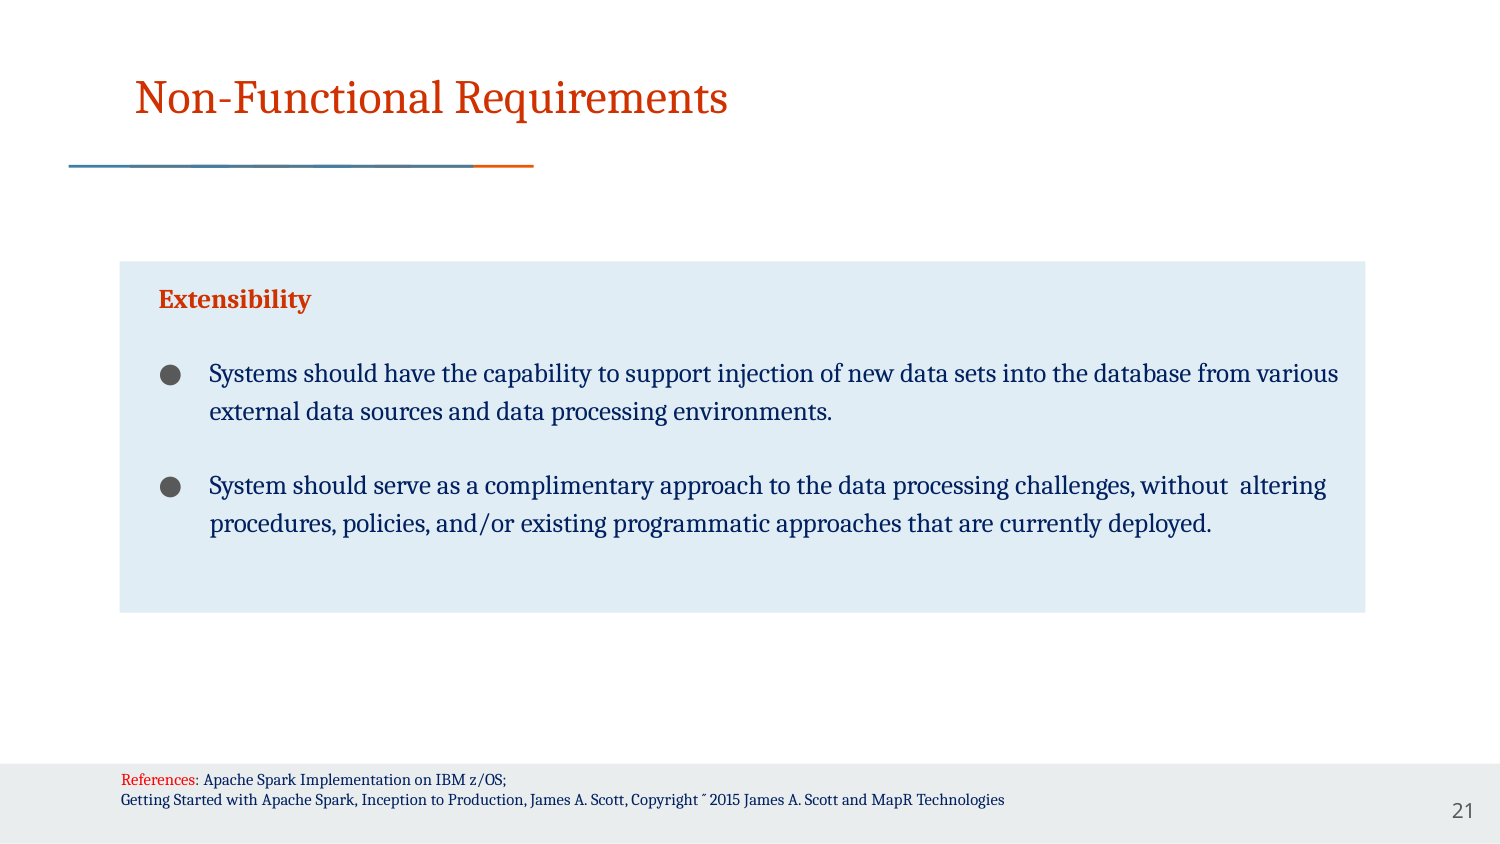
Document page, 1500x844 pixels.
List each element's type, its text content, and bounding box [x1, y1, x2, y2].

list Extensibility Systems should have the capability to support injection of new data sets into the database from various external data sources and data processing environments. System should serve as a complimentary approach to the data processing challenges, without altering procedures, policies, and/or existing programmatic approaches that are currently deployed. [119, 261, 1366, 613]
title Non-Functional Requirements [119, 50, 1461, 155]
slide_number 21 [1400, 779, 1491, 844]
text_box References: Apache Spark Implementation on IBM z/OS; Getting Started with Apache Spark, Inception to Production, James A. Scott, Copyright ˝ 2015 James A. Scott and MapR Technologies [106, 761, 1339, 817]
